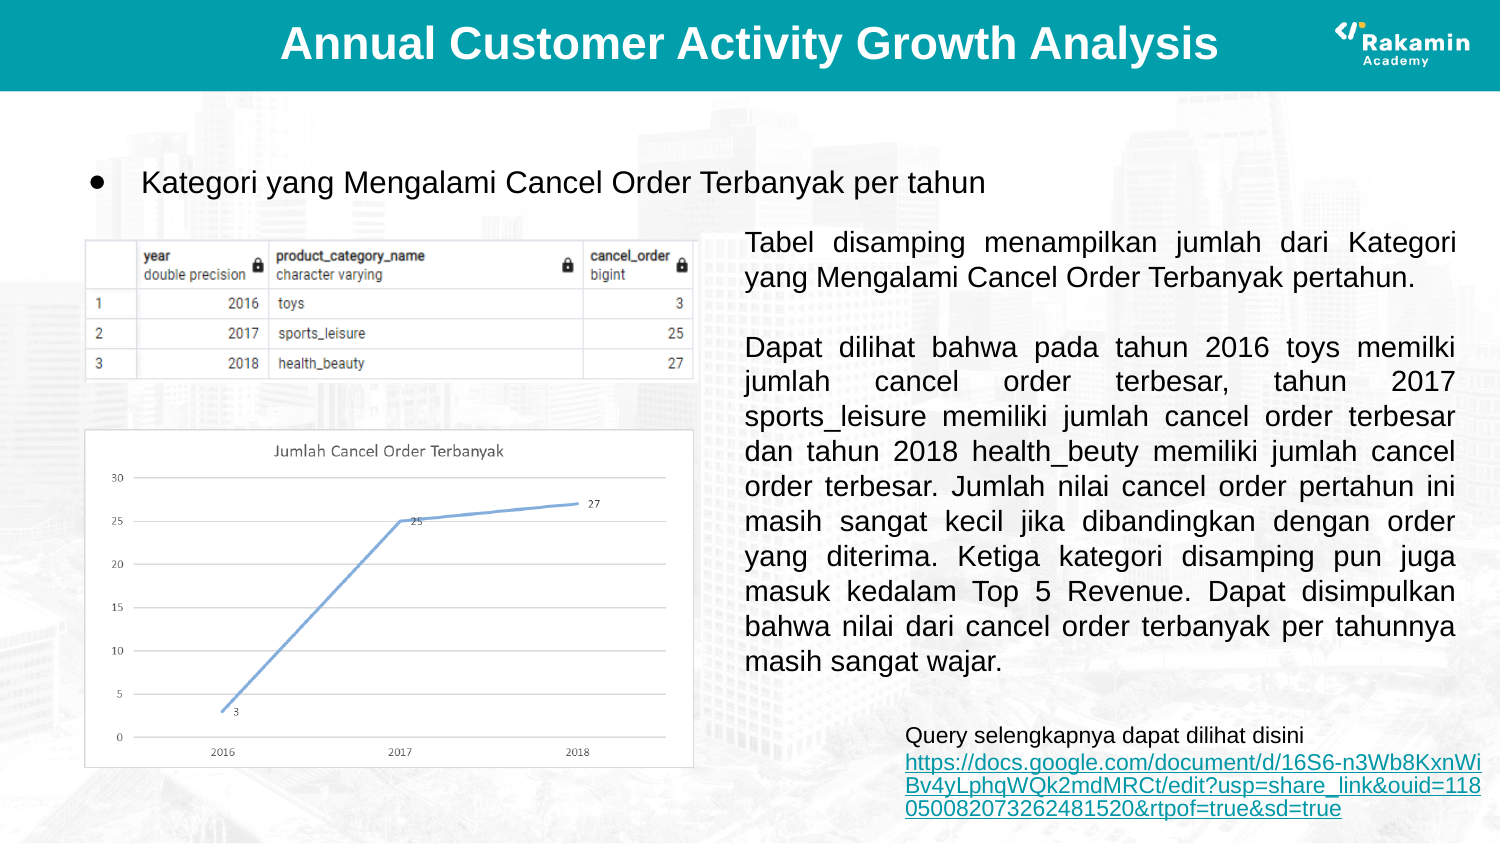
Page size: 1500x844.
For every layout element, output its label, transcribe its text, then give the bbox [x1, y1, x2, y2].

text_box Query selengkapnya dapat dilihat disini https://docs.google.com/document/d/16S6-n3Wb8KxnWiBv4yLphqWQk2mdMRCt/edit?usp=share_link&ouid=118050082073262481520&rtpof=true&sd=true [890, 677, 1500, 818]
text_box Tabel disamping menampilkan jumlah dari Kategori yang Mengalami Cancel Order Terbanyak pertahun. Dapat dilihat bahwa pada tahun 2016 toys memilki jumlah cancel order terbesar, tahun 2017 sports_leisure memiliki jumlah cancel order terbesar dan tahun 2018 health_beuty memiliki jumlah cancel order terbesar. Jumlah nilai cancel order pertahun ini masih sangat kecil jika dibandingkan dengan order yang diterima. Ketiga kategori disamping pun juga masuk kedalam Top 5 Revenue. Dapat disimpulkan bahwa nilai dari cancel order terbanyak per tahunnya masih sangat wajar. [729, 215, 1472, 685]
title Annual Customer Activity Growth Analysis [51, 0, 1449, 92]
list Kategori yang Mengalami Cancel Order Terbanyak per tahun [51, 141, 1449, 228]
picture [0, 0, 1500, 844]
